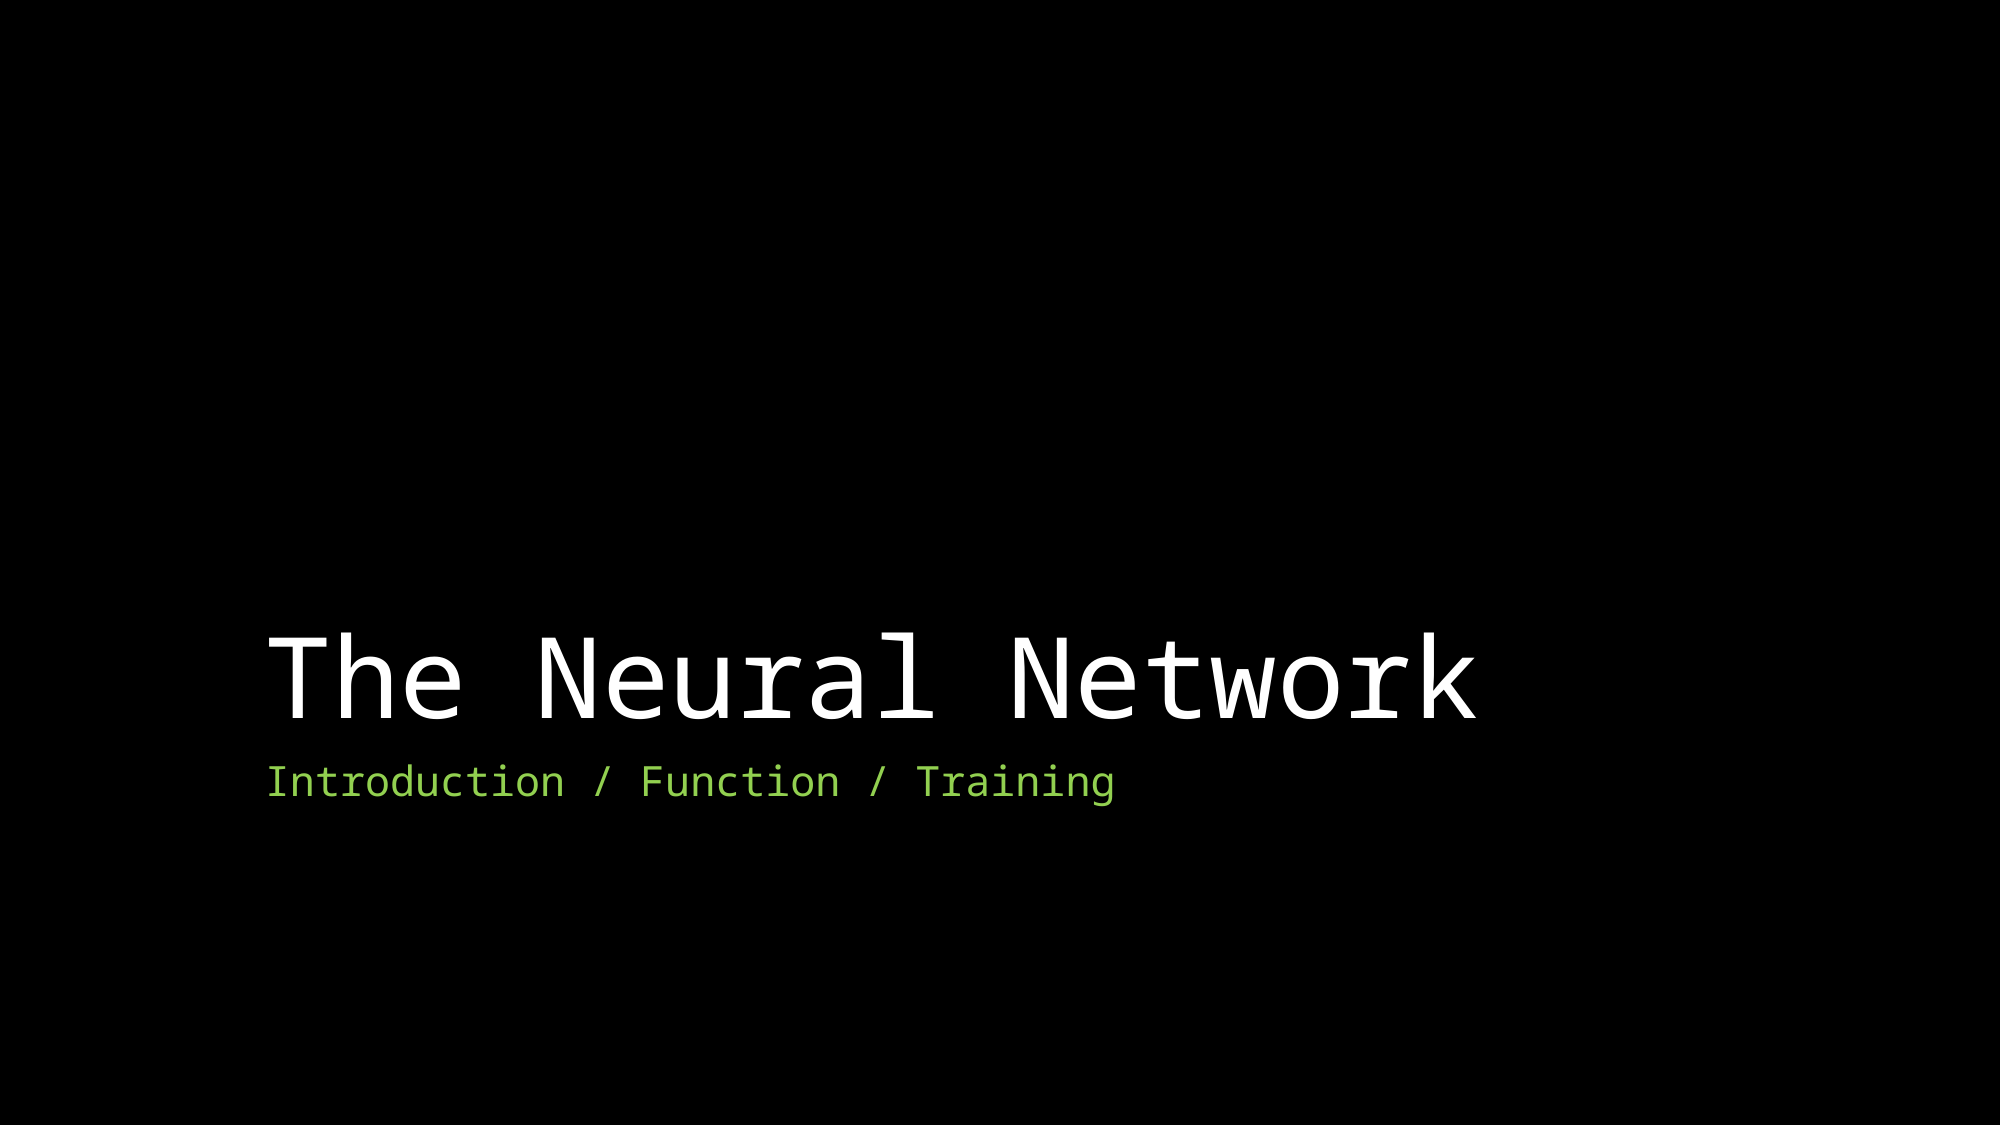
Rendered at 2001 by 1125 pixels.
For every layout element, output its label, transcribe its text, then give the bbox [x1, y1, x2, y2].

list Introduction / Function / Training [249, 752, 1750, 1000]
title The Neural Network [249, 299, 1750, 750]
